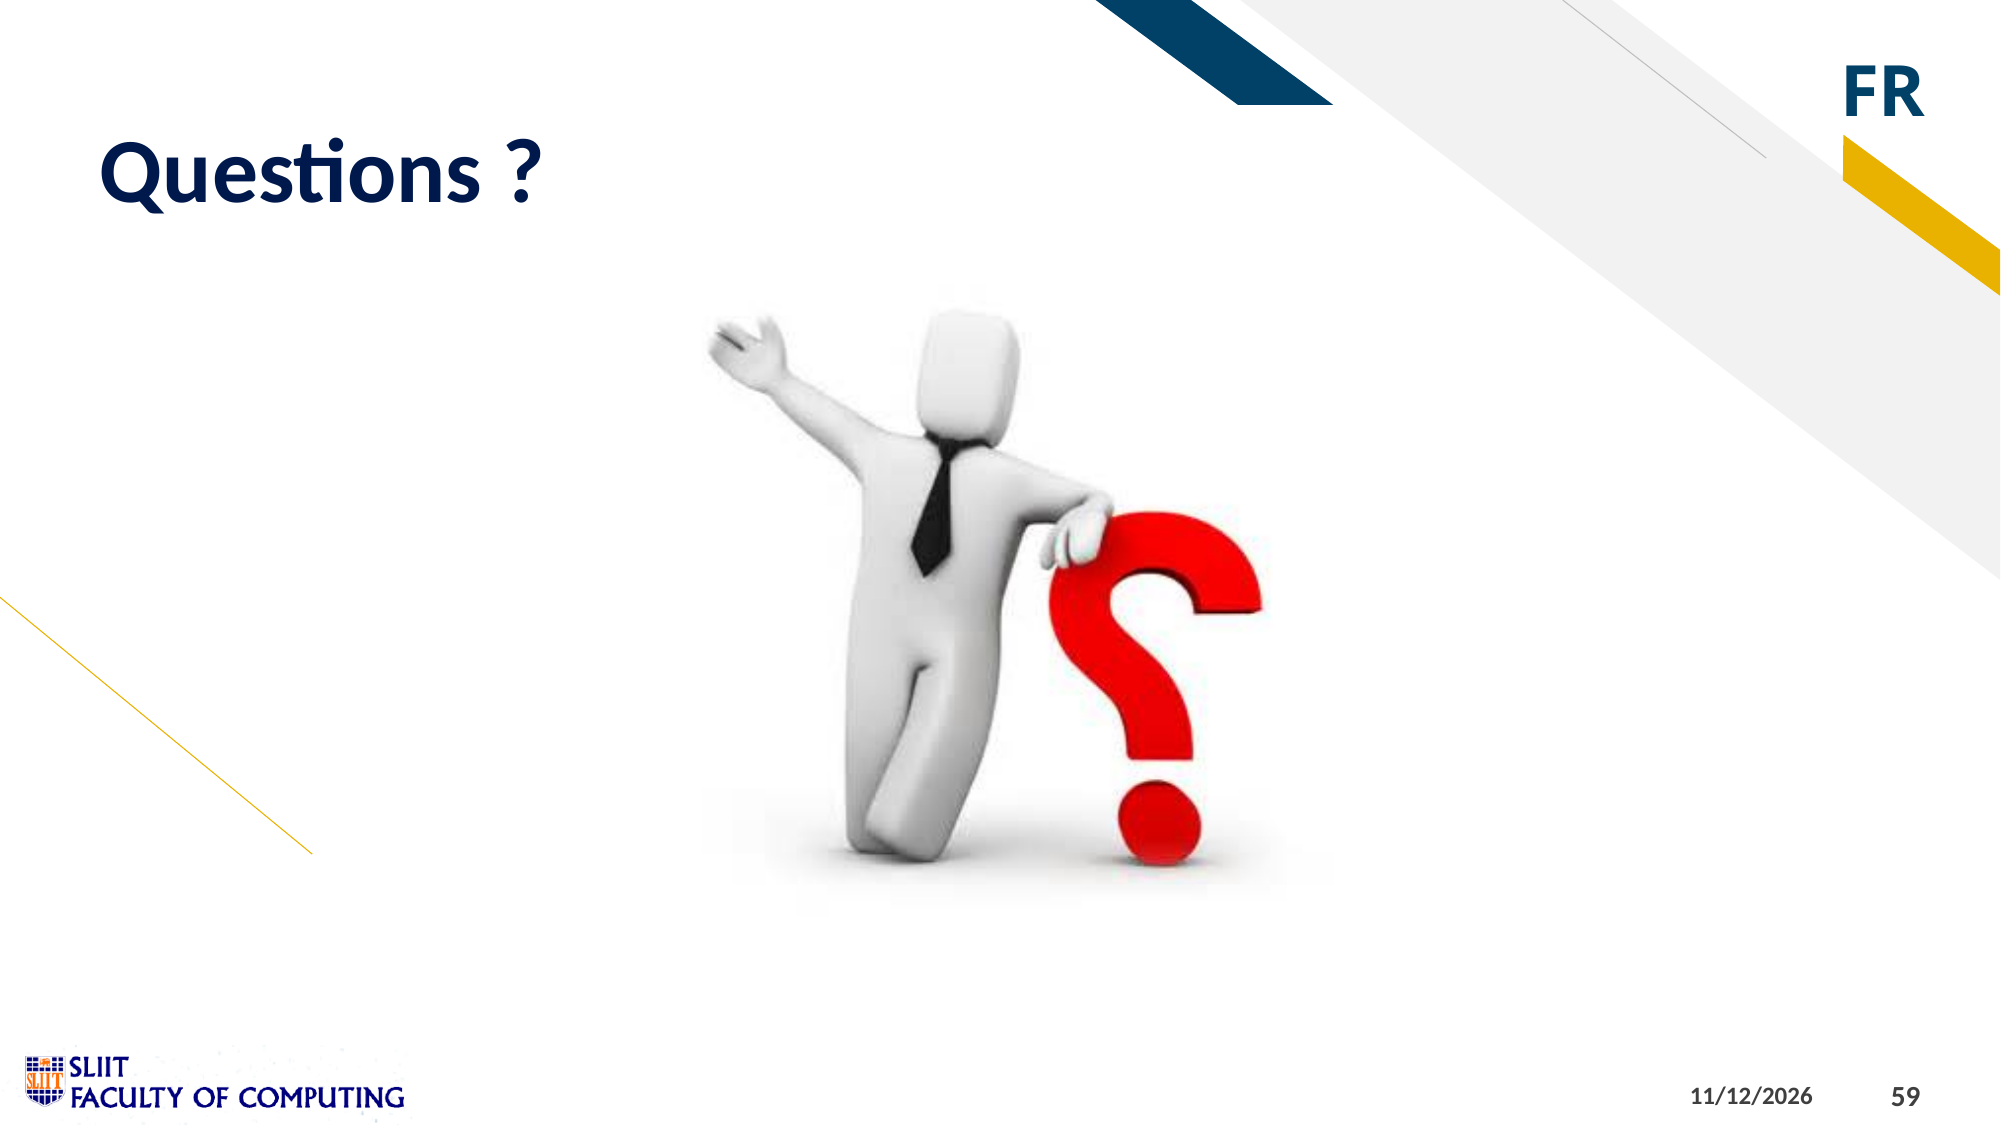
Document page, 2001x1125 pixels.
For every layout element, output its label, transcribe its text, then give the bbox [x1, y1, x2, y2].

picture [512, 221, 1459, 932]
text_box Questions ? [85, 34, 1452, 223]
picture [0, 1045, 413, 1125]
